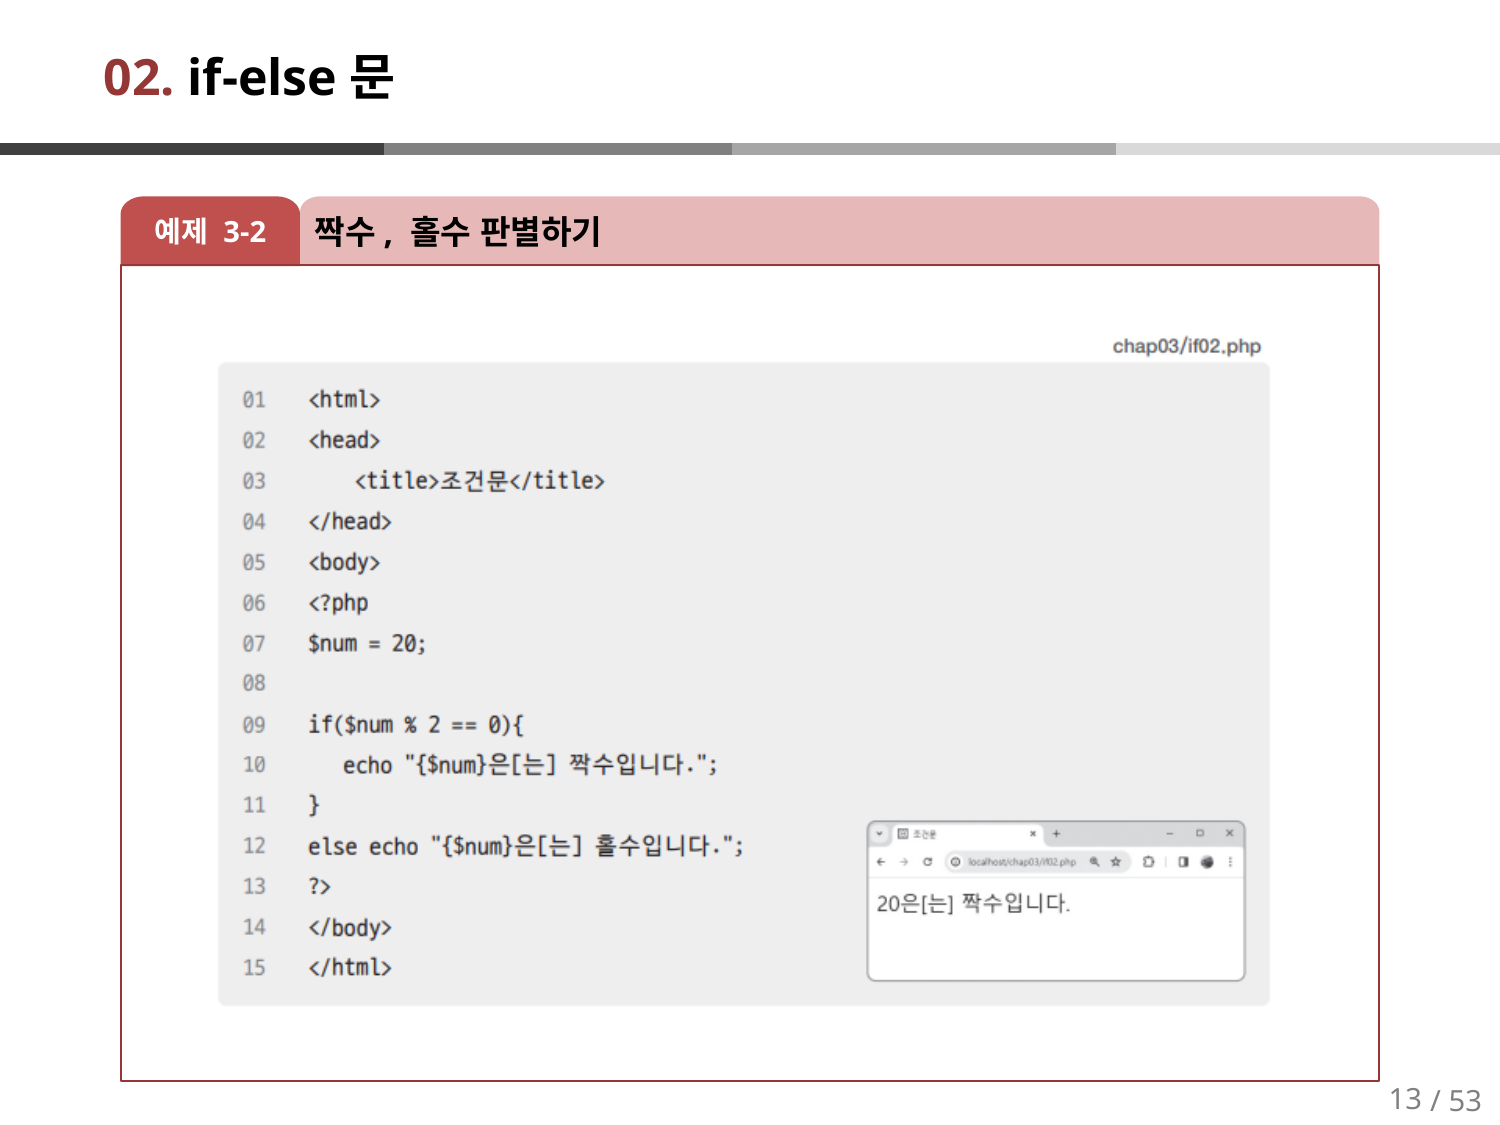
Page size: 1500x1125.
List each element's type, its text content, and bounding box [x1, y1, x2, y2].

title 02. if-else문 [88, 30, 1211, 121]
picture [210, 330, 1281, 1010]
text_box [120, 196, 1380, 1081]
